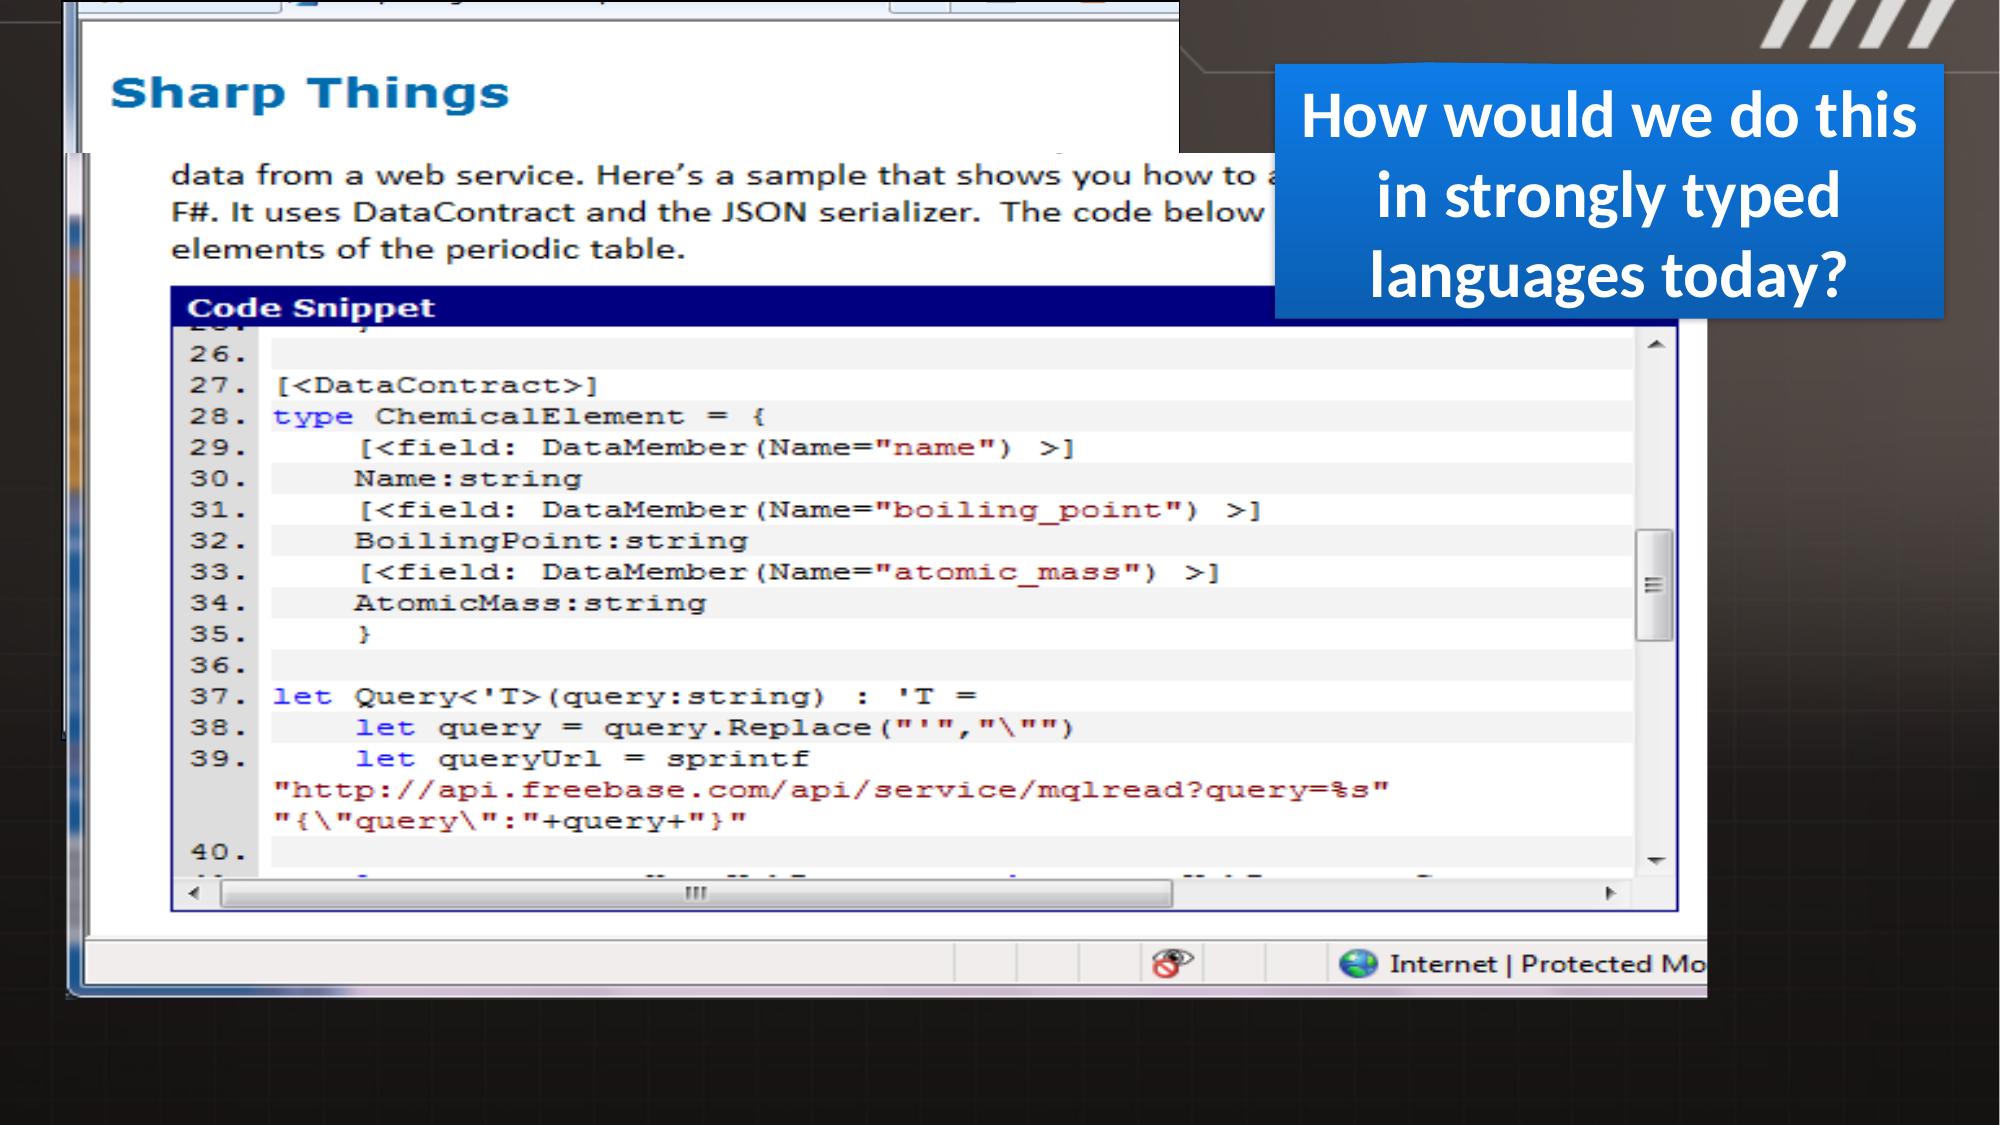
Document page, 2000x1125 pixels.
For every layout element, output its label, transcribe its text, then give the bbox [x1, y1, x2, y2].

picture [0, 0, 2000, 1125]
text_box How would we do this in strongly typed languages today? [1274, 62, 1945, 319]
